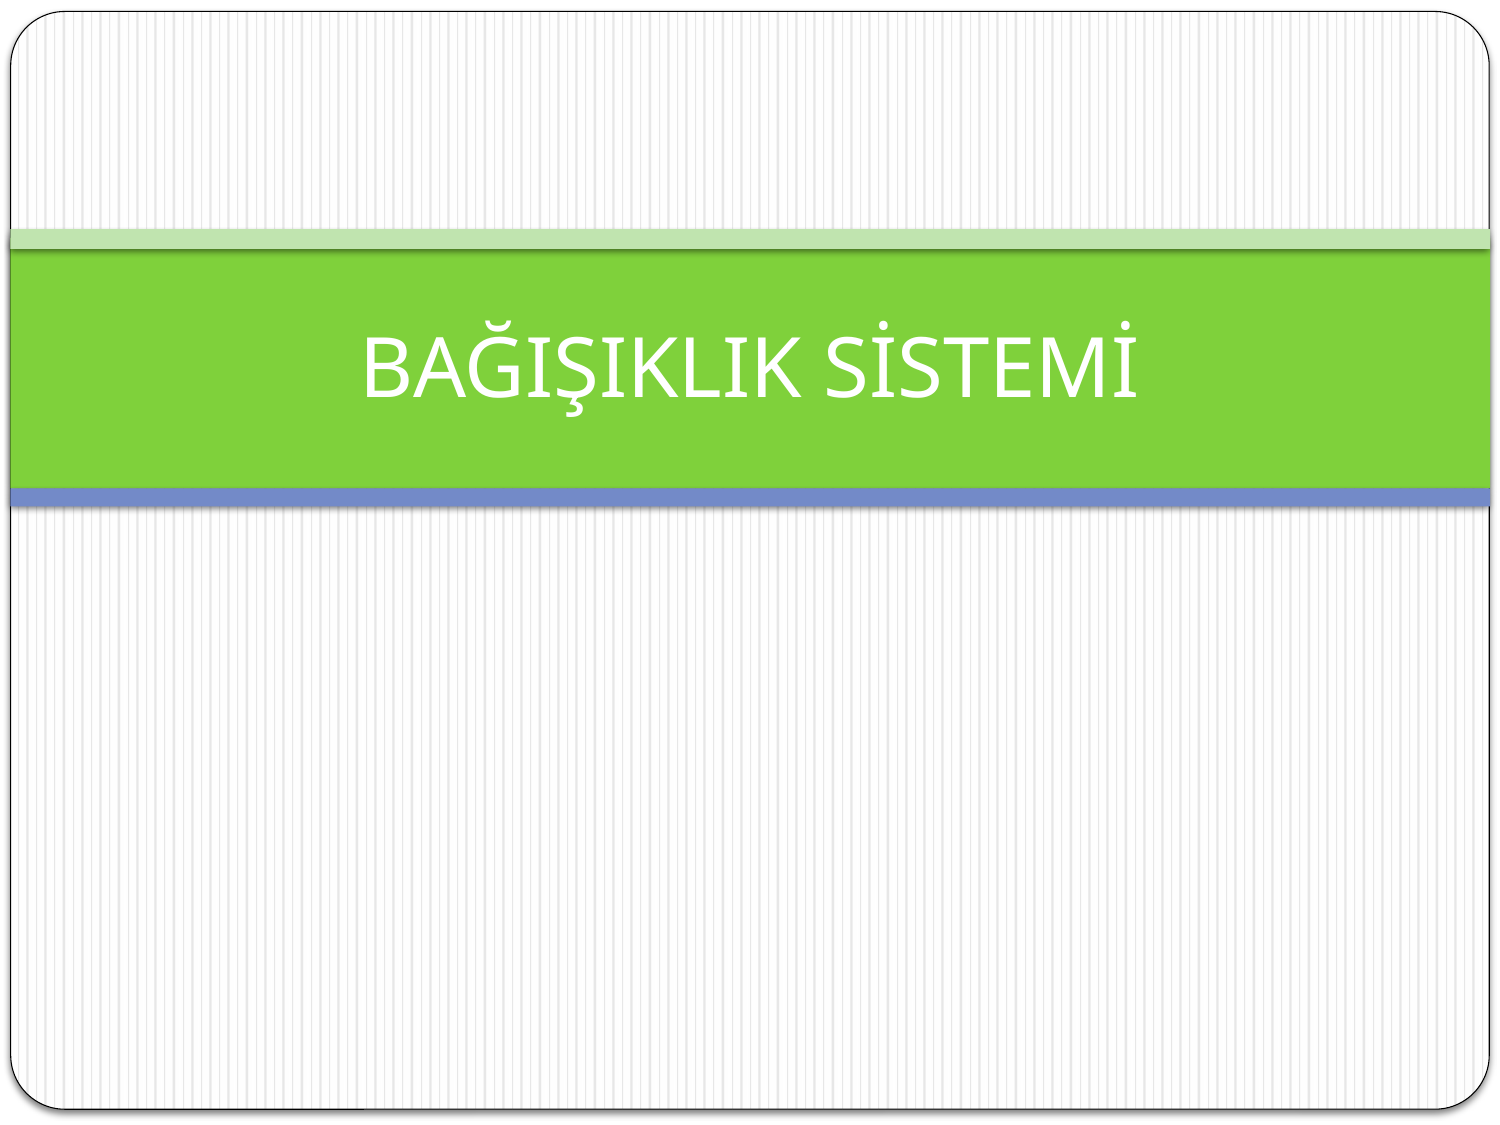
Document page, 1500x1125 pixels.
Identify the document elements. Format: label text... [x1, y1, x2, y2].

title BAĞIŞIKLIK SİSTEMİ [75, 247, 1425, 489]
